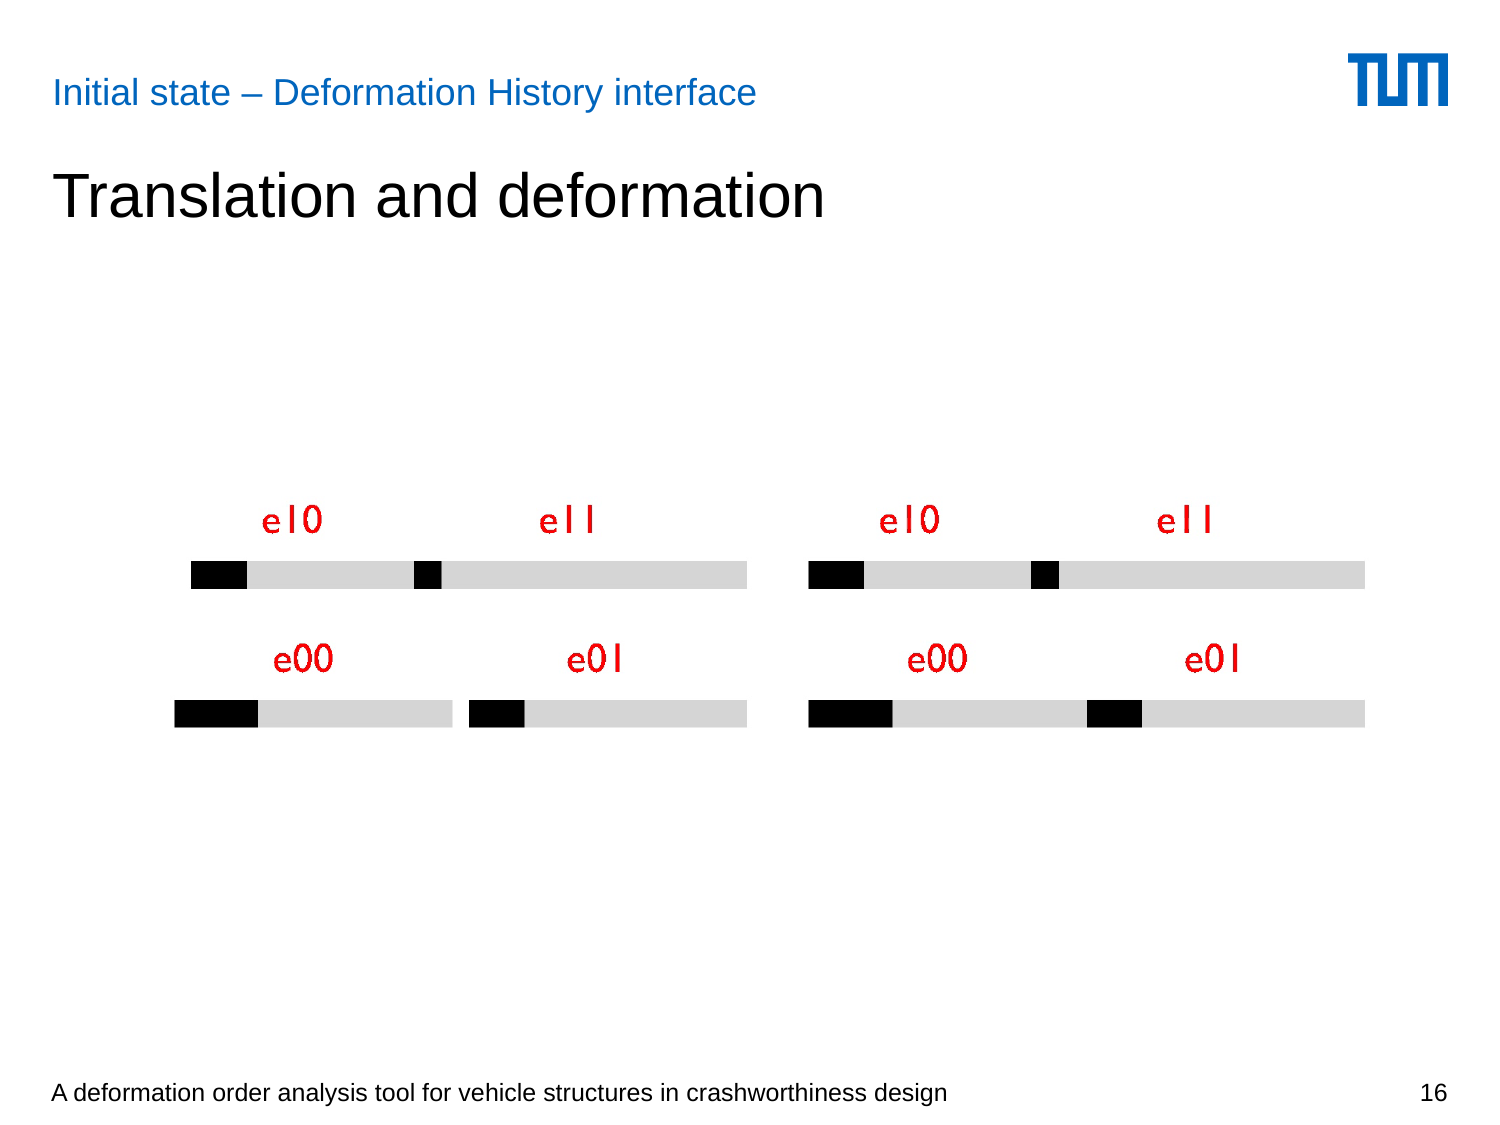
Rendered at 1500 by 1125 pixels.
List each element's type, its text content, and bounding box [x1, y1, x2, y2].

text_box Initial state – Deformation History interface [52, 45, 1449, 113]
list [780, 461, 1399, 831]
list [52, 461, 779, 831]
footer A deformation order analysis tool for vehicle structures in crashworthiness design [51, 1061, 1112, 1122]
slide_number 16 [1112, 1061, 1448, 1122]
title Translation and deformation [52, 162, 1449, 231]
